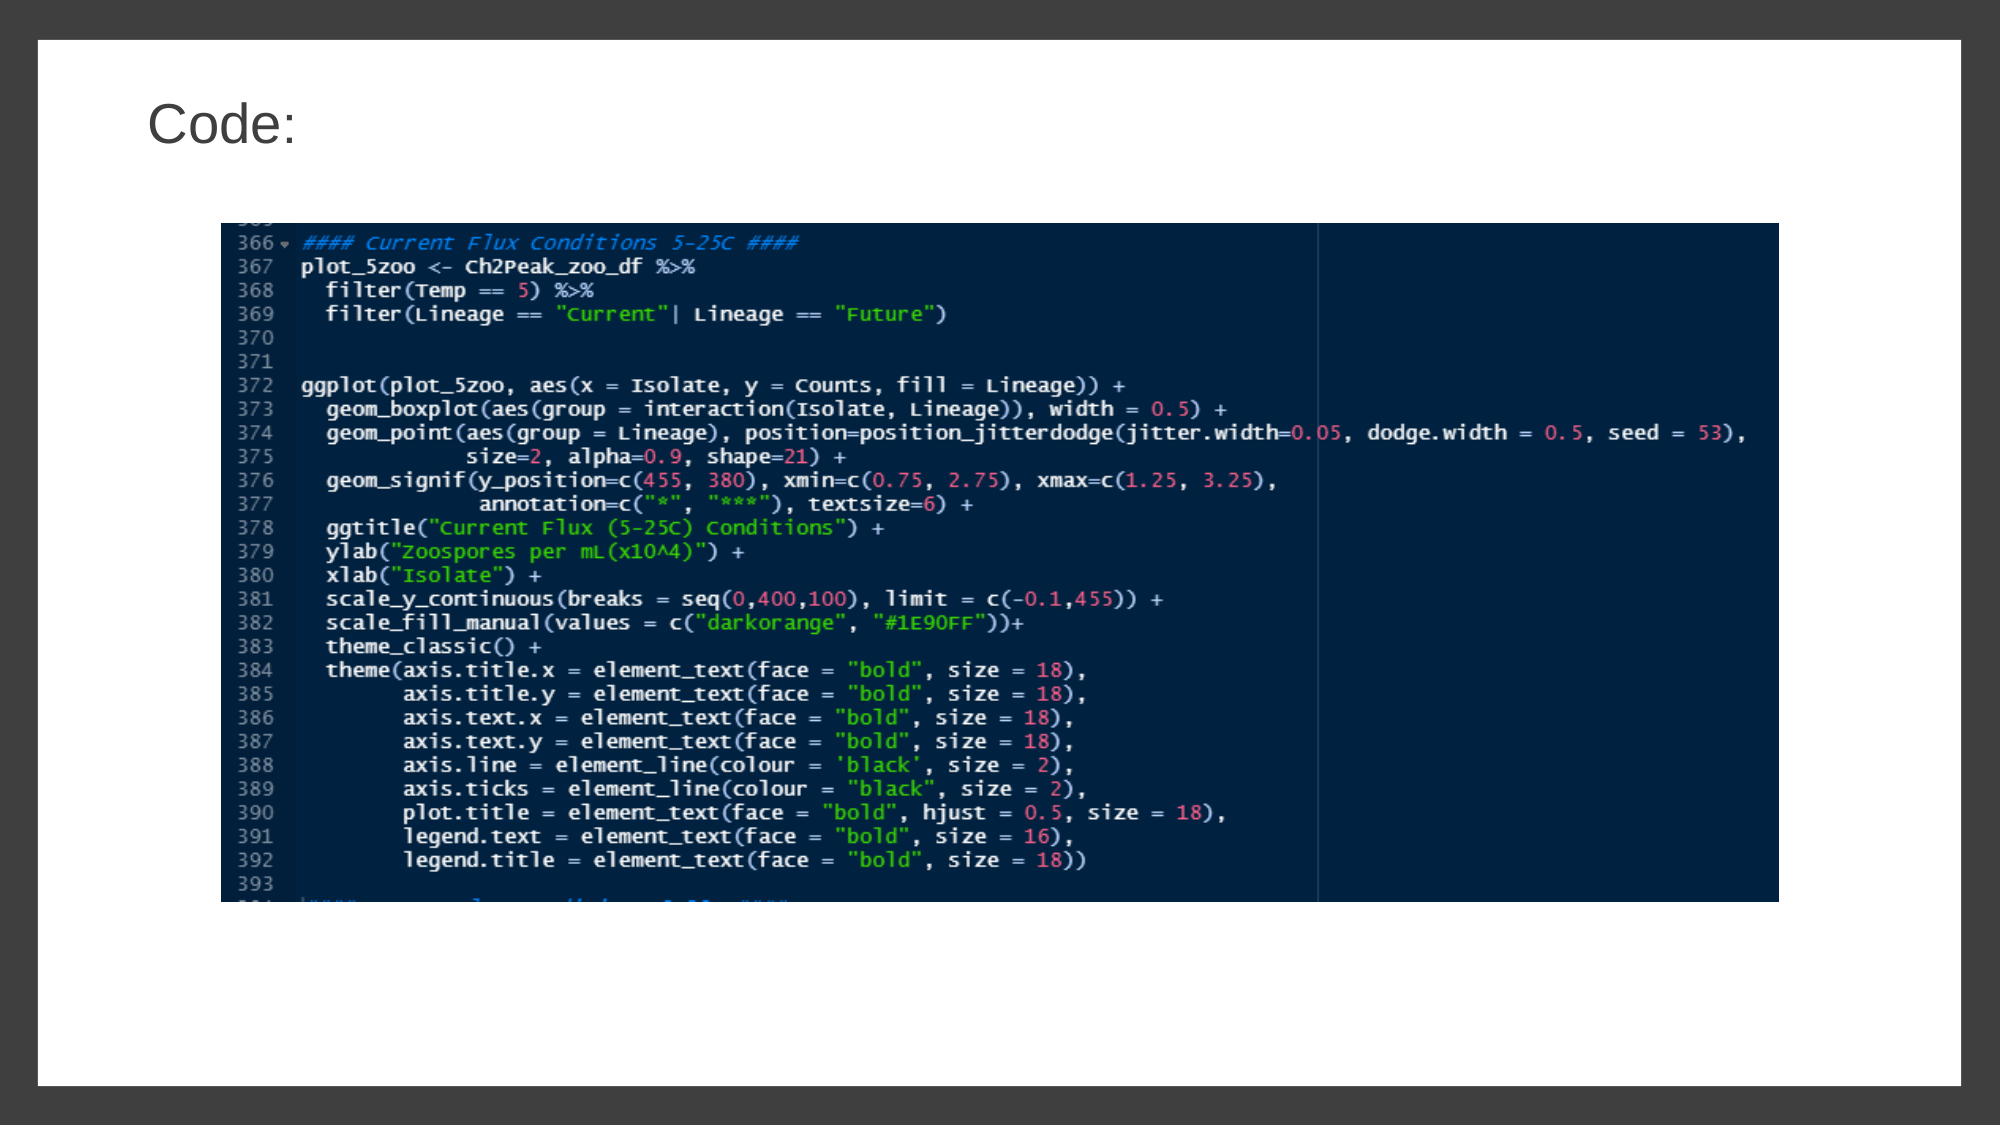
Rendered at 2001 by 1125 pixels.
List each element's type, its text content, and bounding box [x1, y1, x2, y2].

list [221, 223, 1779, 902]
title Code: [132, 86, 353, 164]
